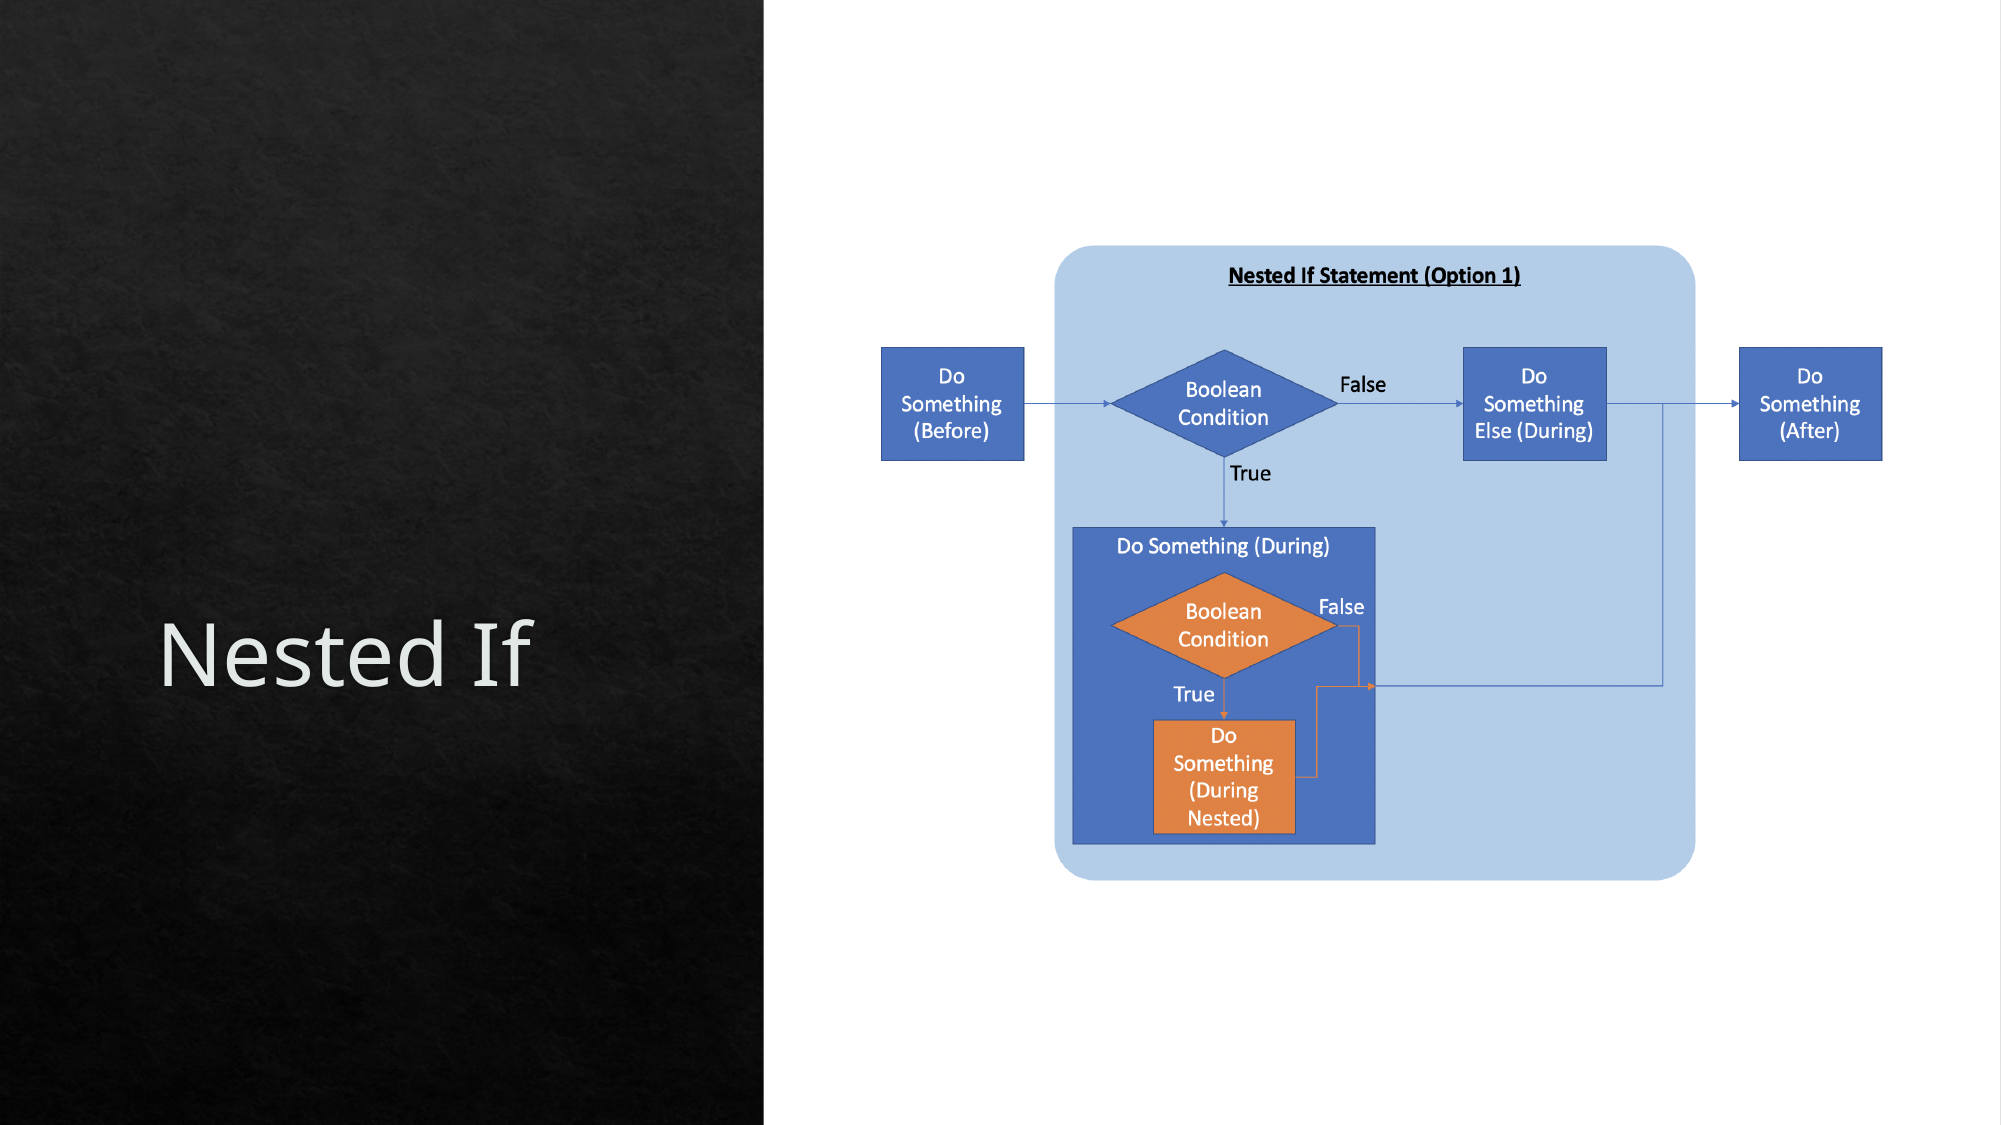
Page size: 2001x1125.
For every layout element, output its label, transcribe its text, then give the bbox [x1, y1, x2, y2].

text_box [0, 0, 762, 1125]
picture [873, 235, 1891, 890]
text_box [762, 0, 2000, 1125]
title Nested If [141, 137, 697, 712]
